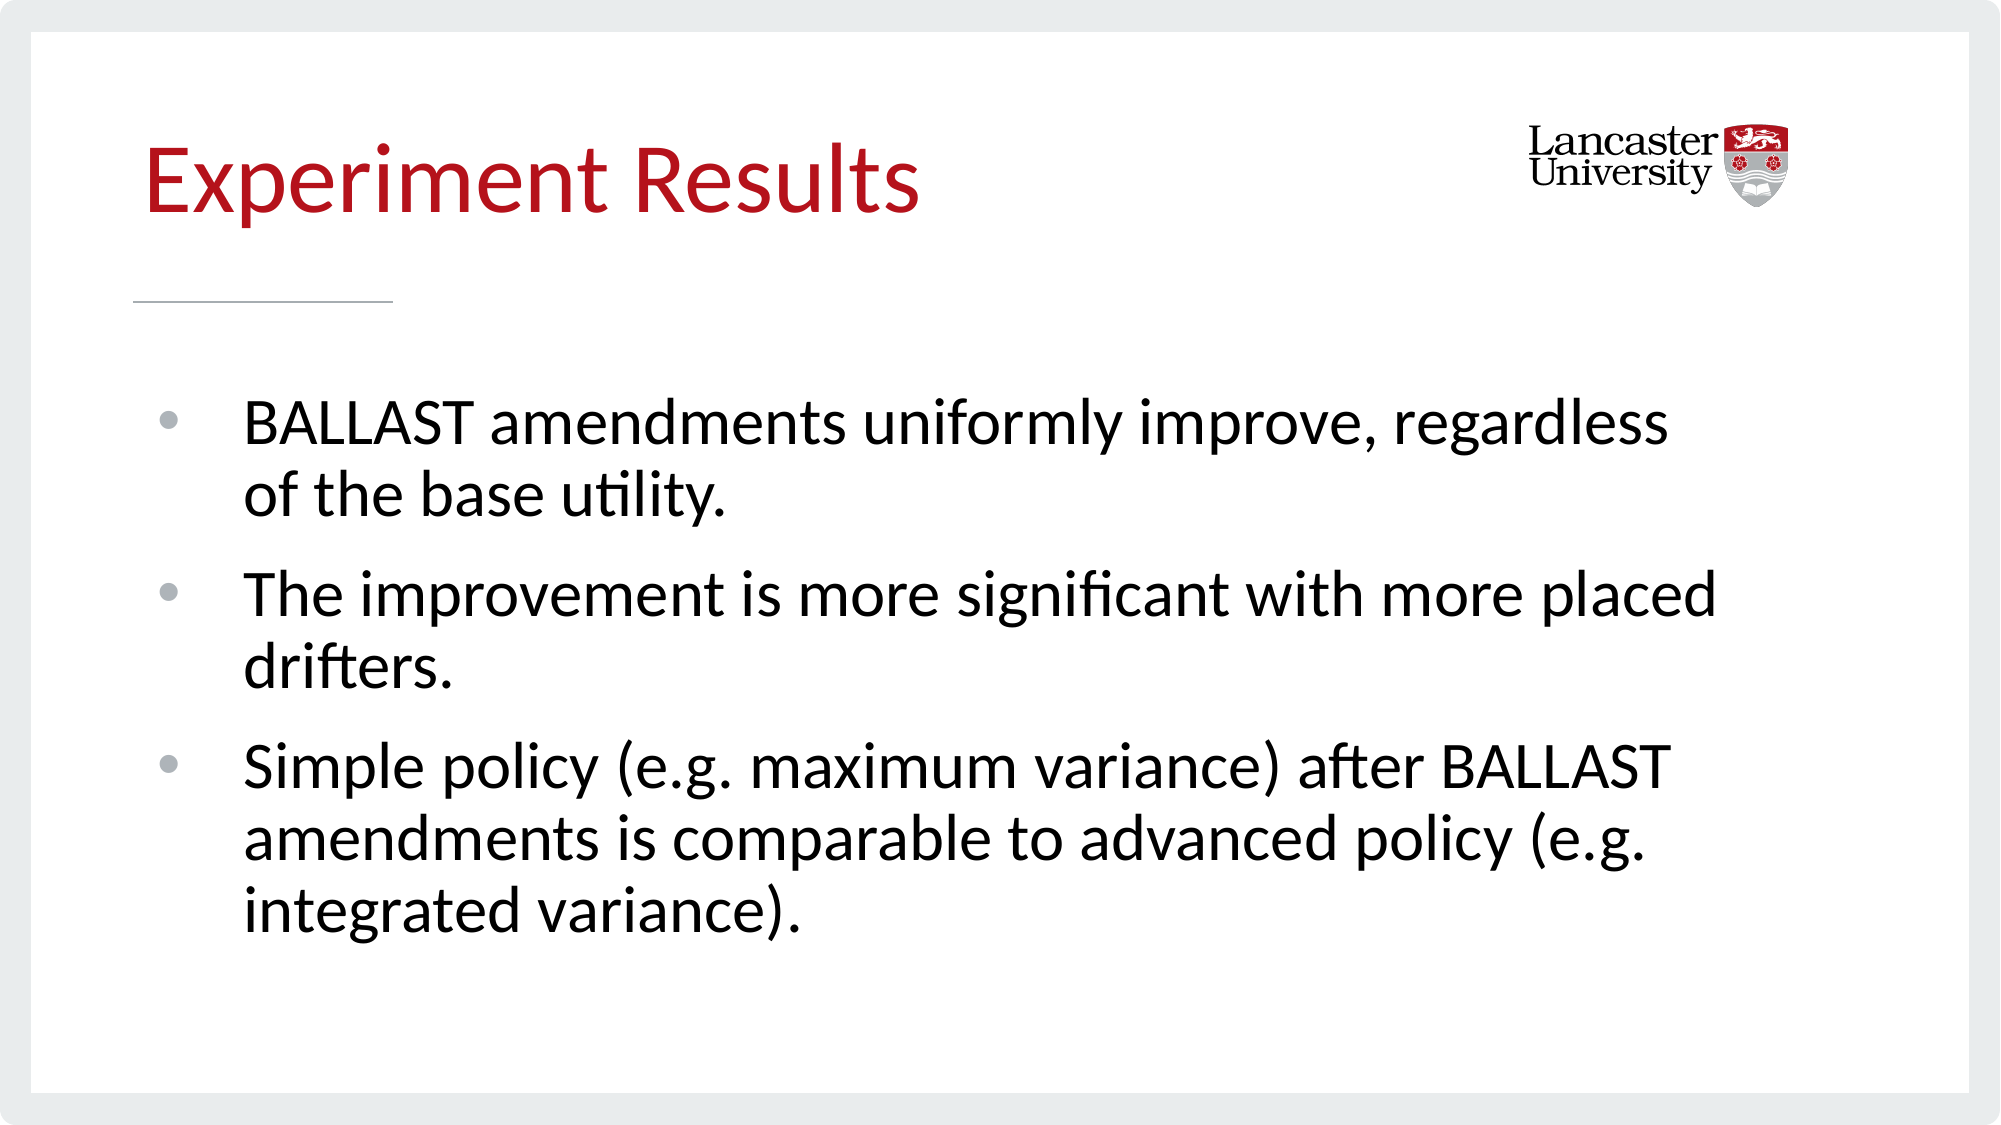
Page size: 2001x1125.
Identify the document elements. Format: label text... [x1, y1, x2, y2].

list BALLAST amendments uniformly improve, regardless of the base utility. The improvement is more significant with more placed drifters. Simple policy (e.g. maximum variance) after BALLAST amendments is comparable to advanced policy (e.g. integrated variance). [128, 379, 1738, 1014]
title Experiment Results [128, 78, 1482, 279]
picture [1529, 124, 1788, 207]
